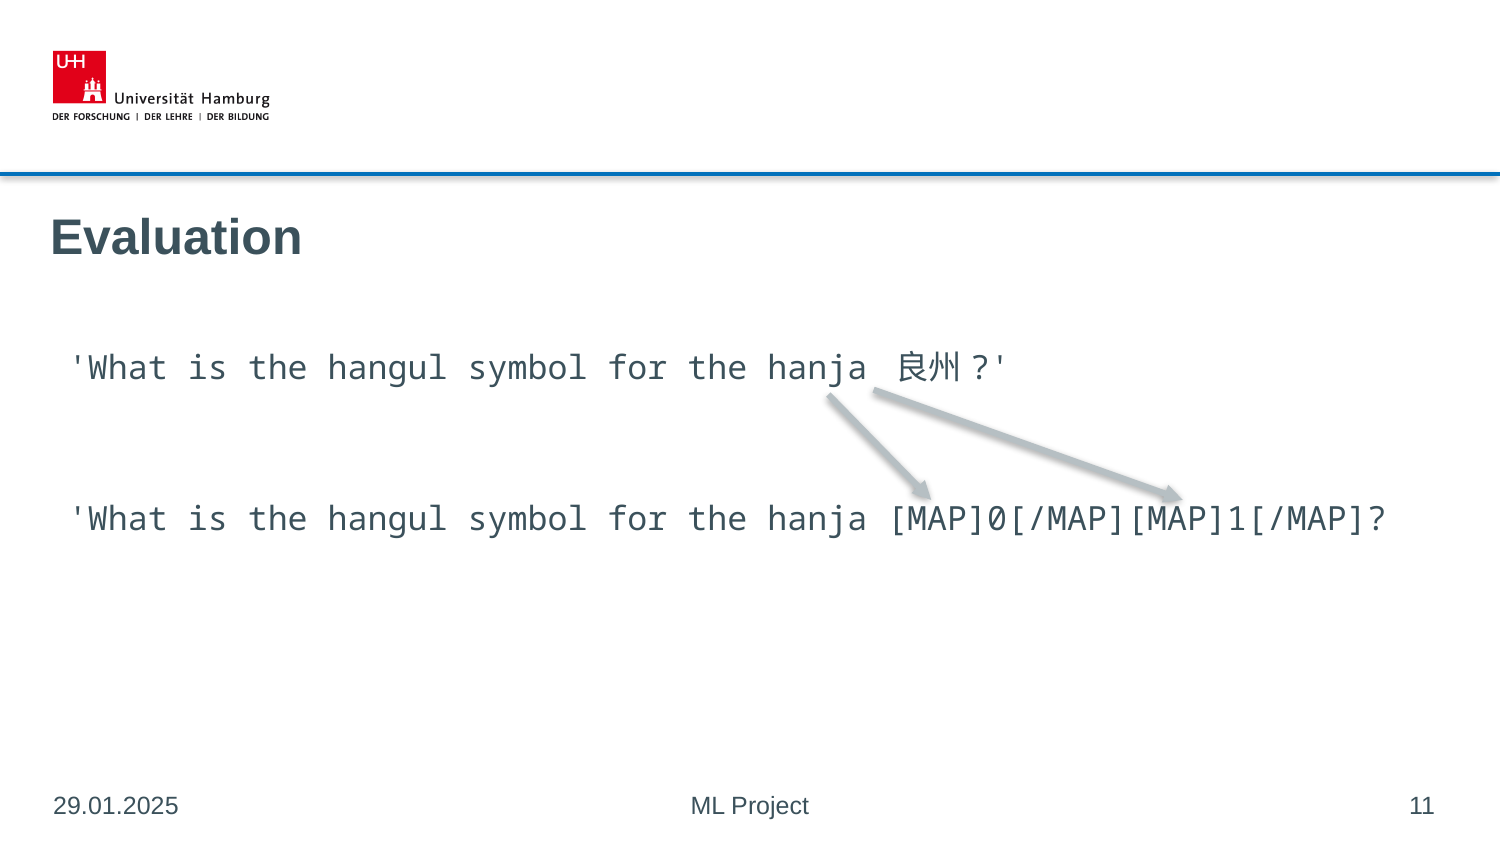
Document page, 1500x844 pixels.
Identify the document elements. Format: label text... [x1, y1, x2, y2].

text_box 'What is the hangul symbol for the hanja [MAP]0[/MAP][MAP]1[/MAP]? [53, 489, 1500, 545]
title Evaluation [35, 197, 1436, 281]
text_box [873, 389, 1183, 501]
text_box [828, 394, 868, 501]
footer ML Project [478, 782, 1022, 828]
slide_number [53, 782, 404, 827]
picture [0, 0, 322, 147]
text_box 'What is the hangul symbol for the hanja 良州?' [53, 338, 1049, 394]
slide_number 11 [1085, 782, 1436, 827]
